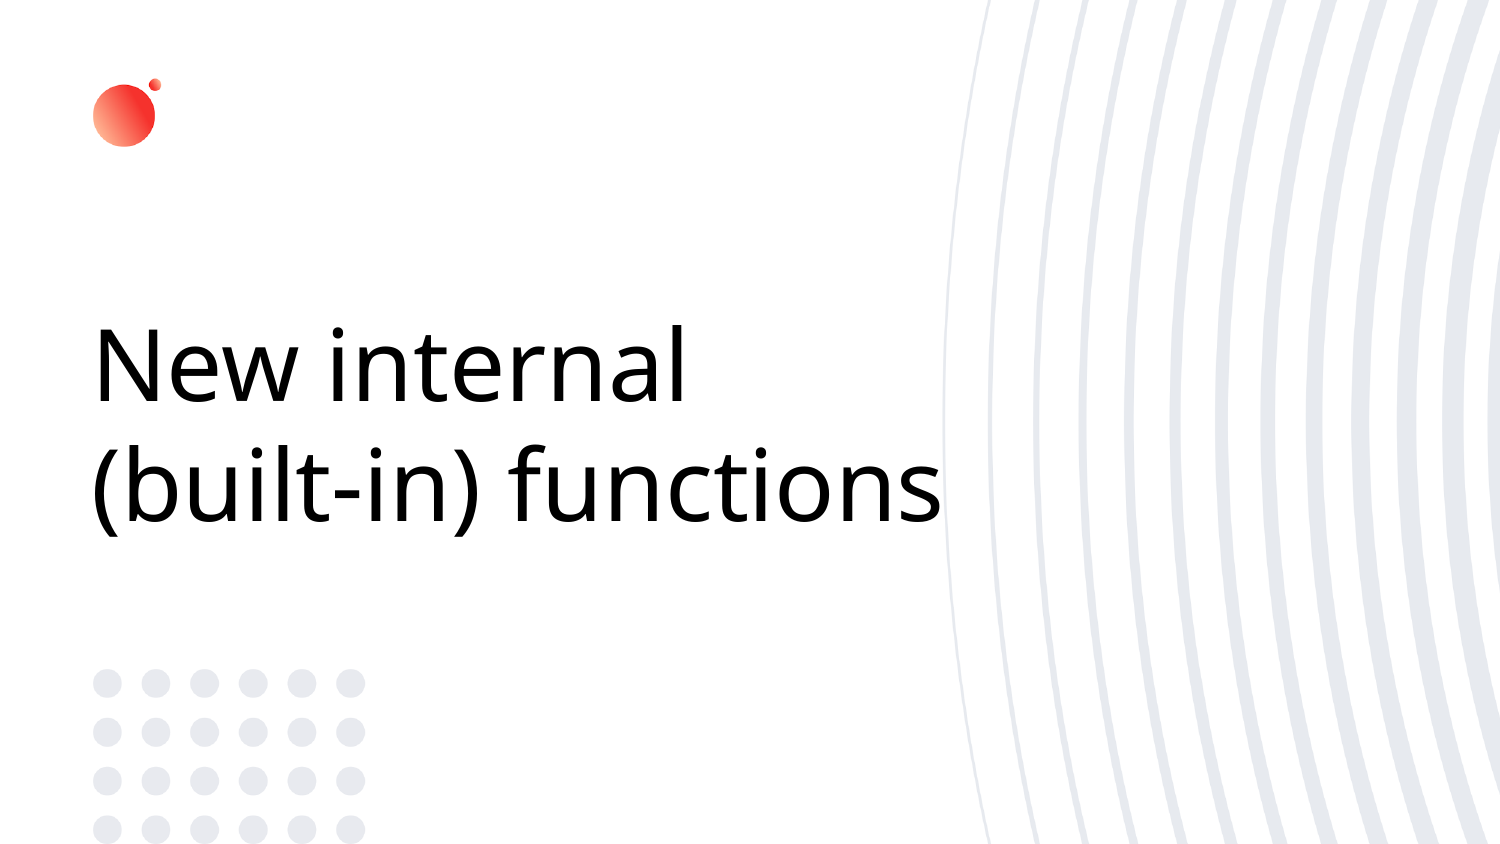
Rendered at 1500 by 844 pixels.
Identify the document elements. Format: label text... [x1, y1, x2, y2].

title New internal (built-in) functions [76, 253, 982, 591]
picture [0, 0, 1500, 844]
